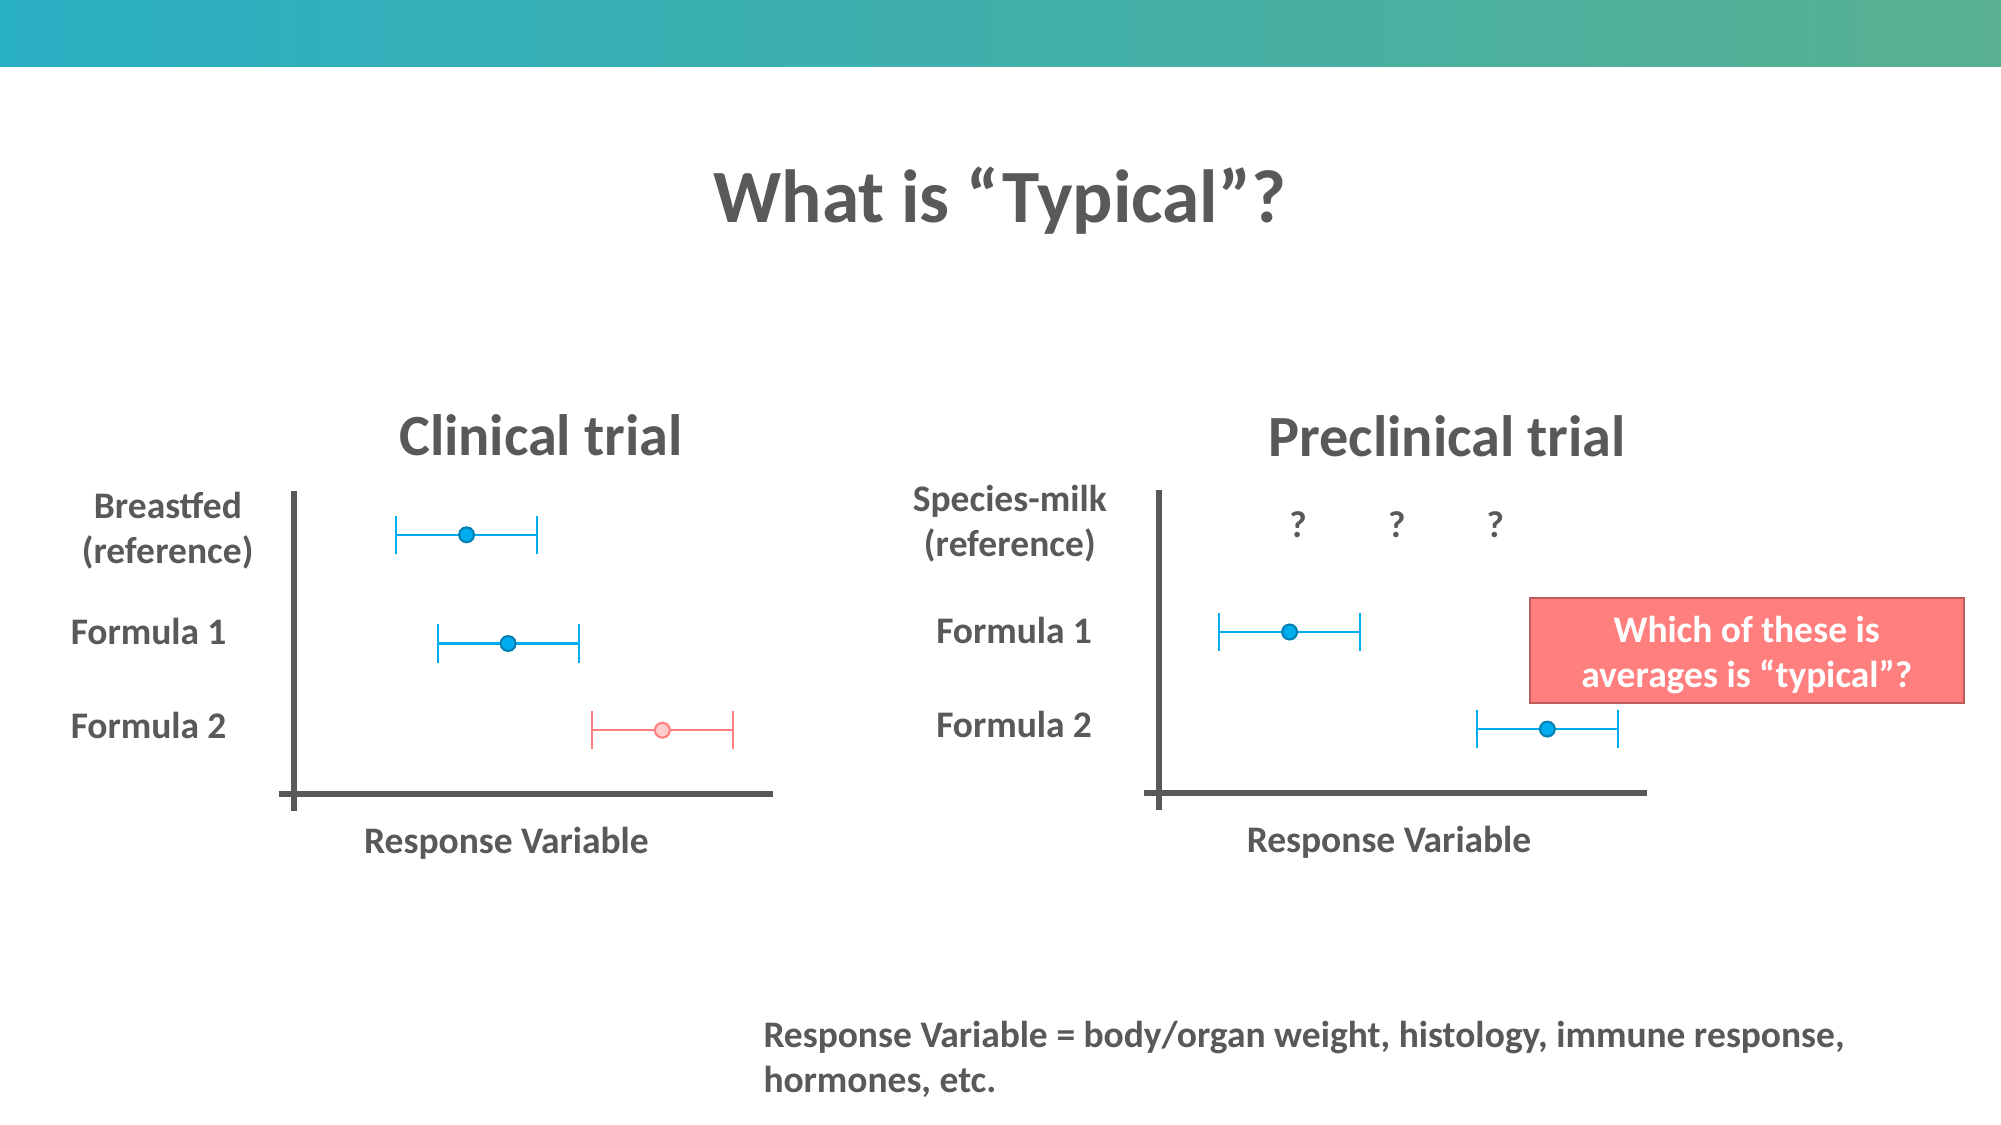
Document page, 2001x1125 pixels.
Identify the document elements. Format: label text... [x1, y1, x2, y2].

text_box Which of these is averages is “typical”? [1647, 597, 1965, 704]
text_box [872, 390, 1647, 869]
title What is “Typical”? [102, 149, 1898, 247]
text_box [55, 389, 774, 870]
text_box Response Variable = body/organ weight, histology, immune response, hormones, etc. [748, 1002, 1914, 1108]
